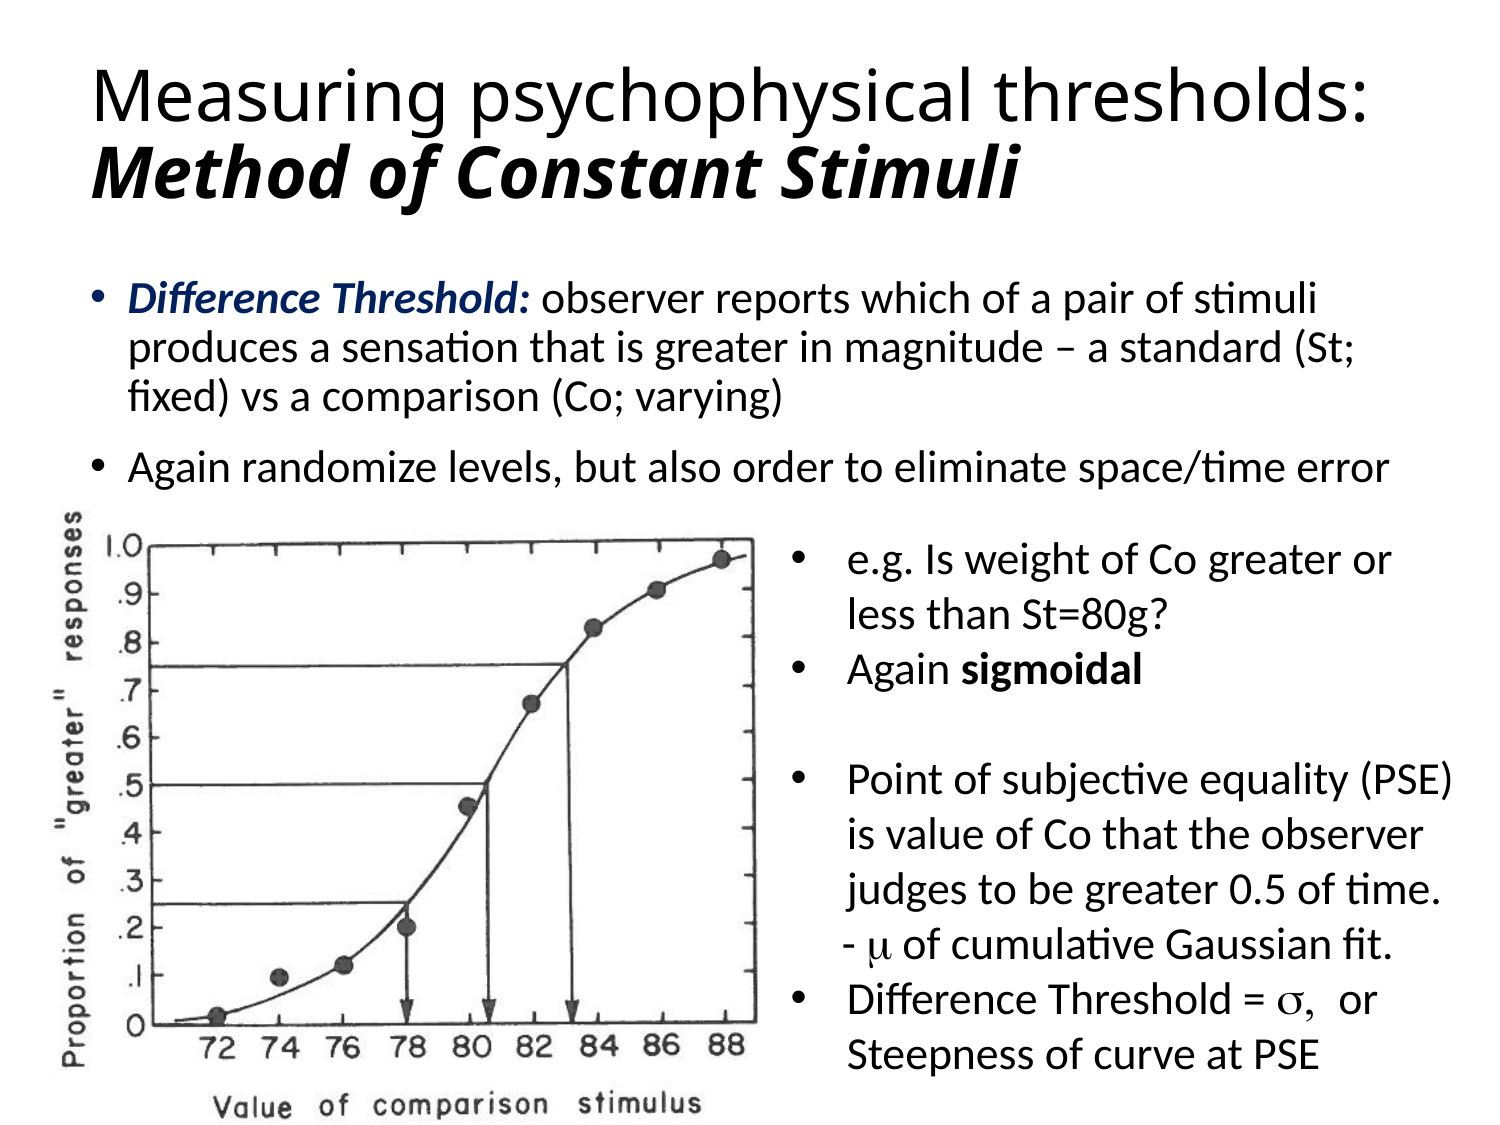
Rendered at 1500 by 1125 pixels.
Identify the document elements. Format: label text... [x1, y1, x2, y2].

list Difference Threshold: observer reports which of a pair of stimuli produces a sensation that is greater in magnitude – a standard (St; fixed) vs a comparison (Co; varying) Again randomize levels, but also order to eliminate space/time error [75, 266, 1425, 521]
title Measuring psychophysical thresholds: Method of Constant Stimuli [75, 28, 1472, 246]
picture [45, 502, 776, 1125]
text_box e.g. Is weight of Co greater or less than St=80g? Again sigmoidal Point of subjective equality (PSE) is value of Co that the observer judges to be greater 0.5 of time. - m of cumulative Gaussian fit. Difference Threshold = s, or Steepness of curve at PSE [776, 521, 1472, 1087]
